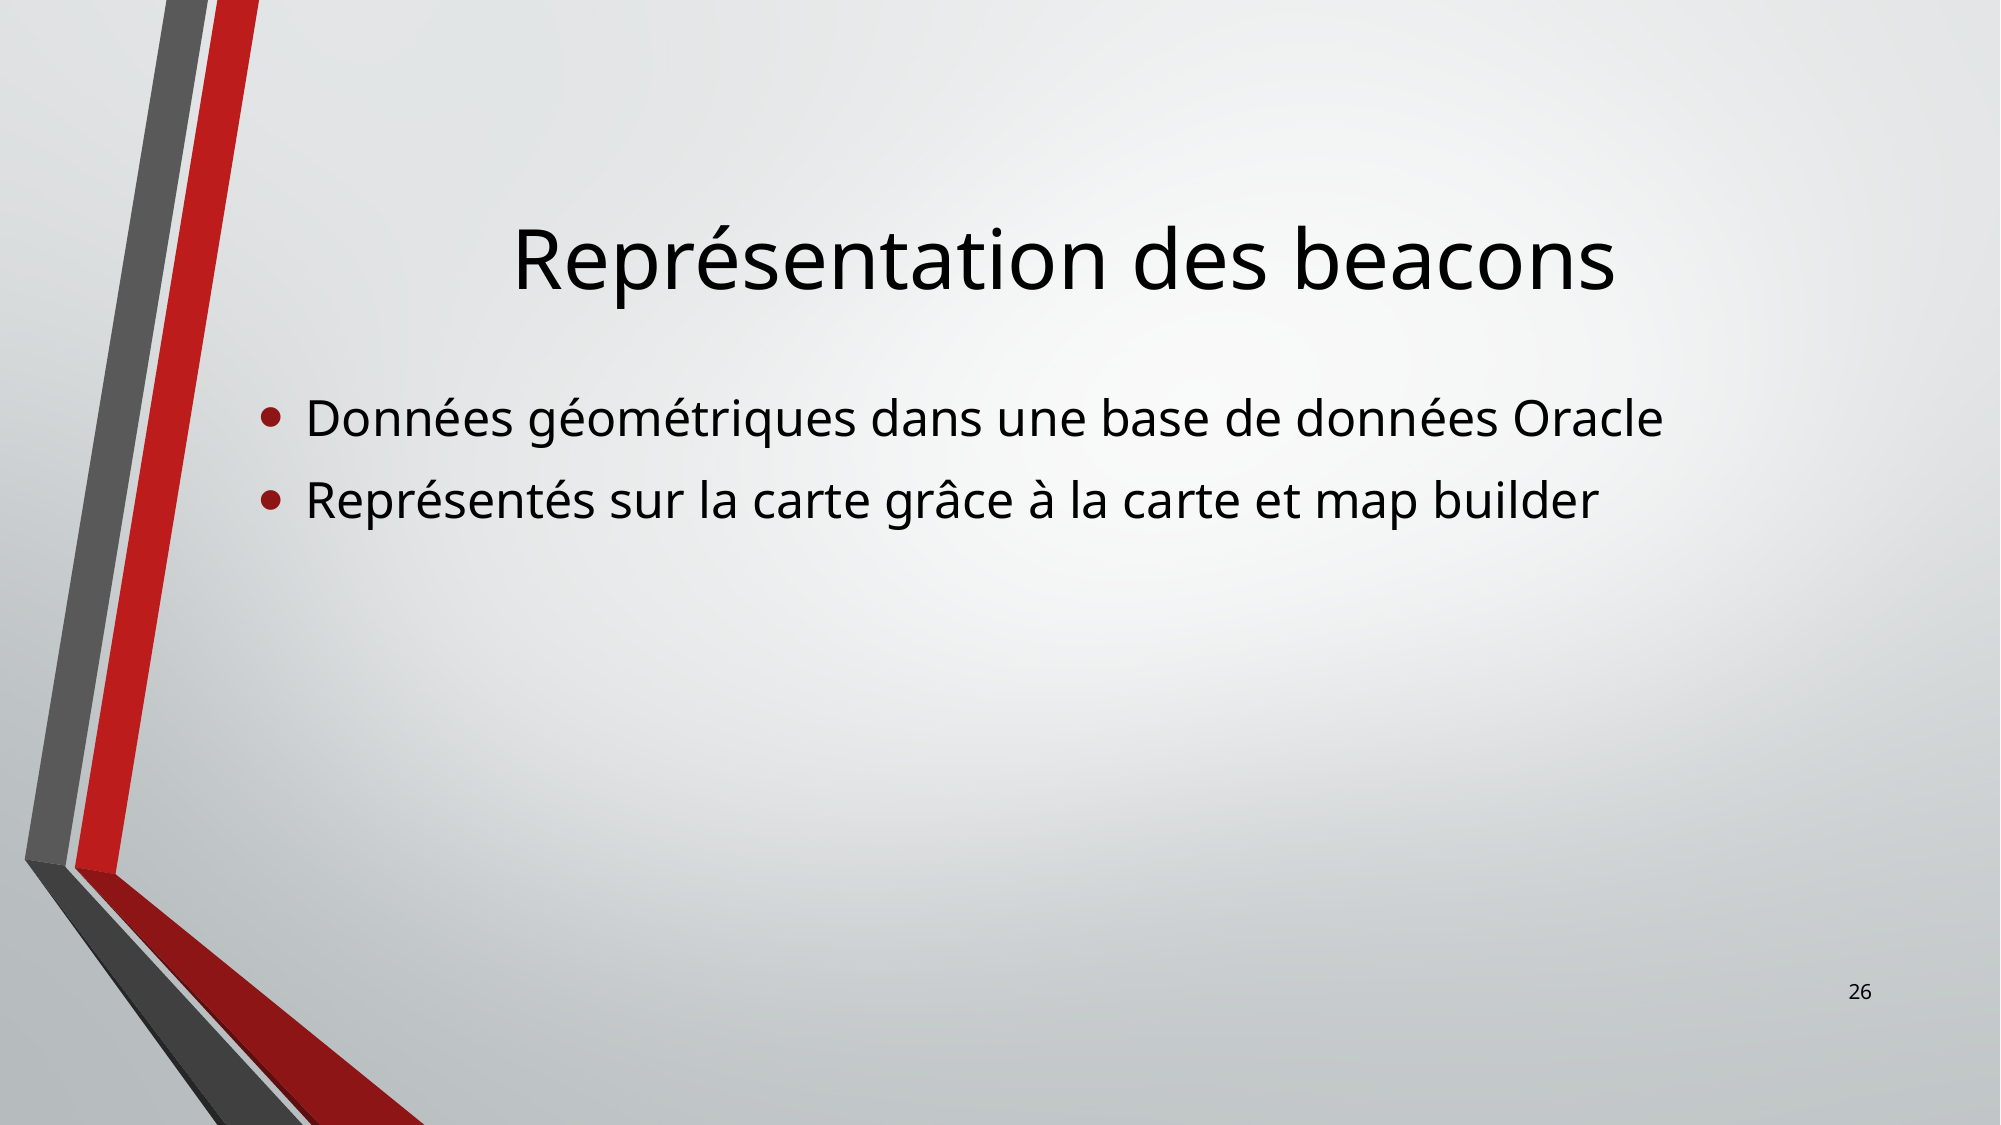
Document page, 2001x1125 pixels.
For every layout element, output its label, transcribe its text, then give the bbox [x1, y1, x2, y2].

title Représentation des beacons [243, 112, 1887, 346]
list Données géométriques dans une base de données Oracle Représentés sur la carte grâce à la carte et map builder [243, 346, 1887, 570]
slide_number 26 [1796, 962, 1887, 1023]
